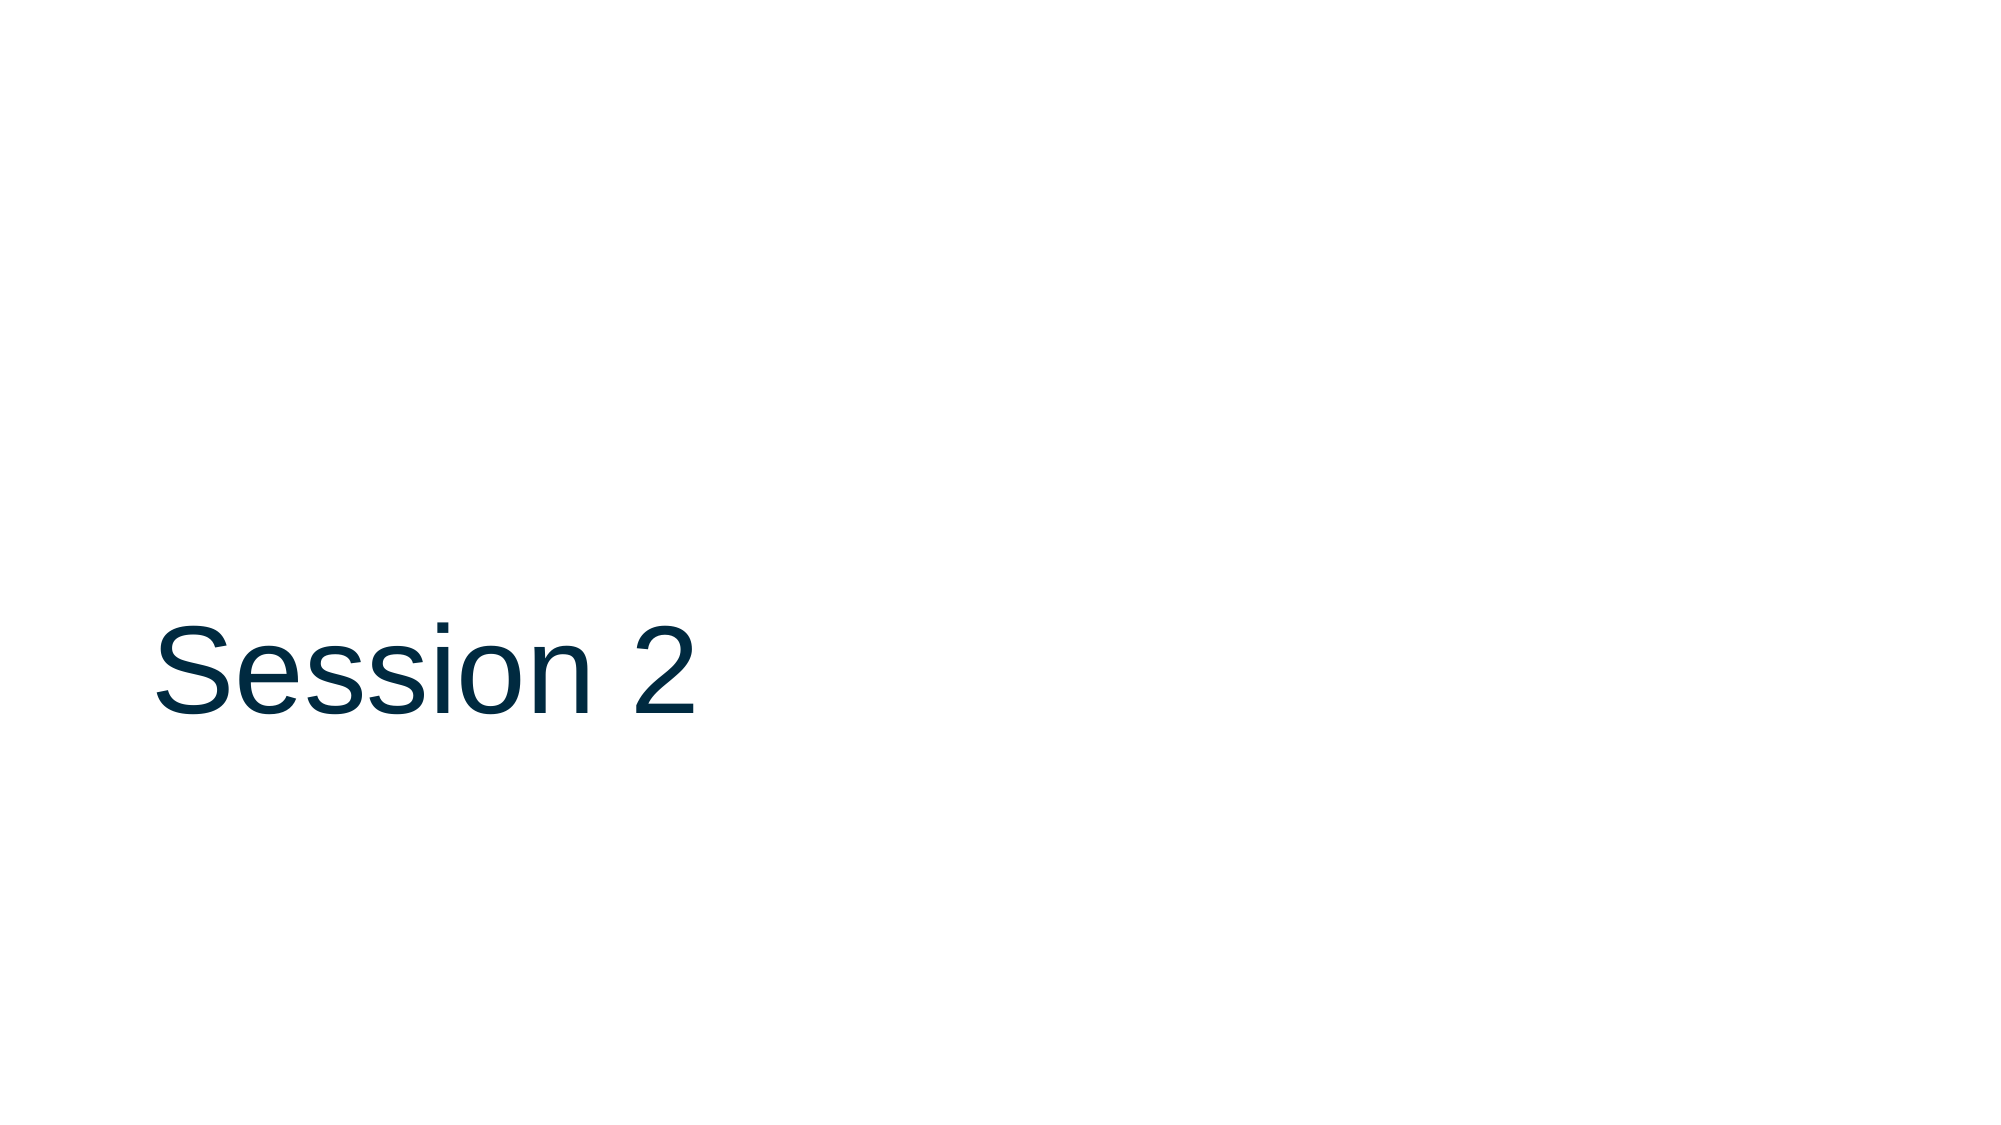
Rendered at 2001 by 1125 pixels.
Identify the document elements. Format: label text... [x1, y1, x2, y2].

title Session 2 [136, 280, 1862, 749]
